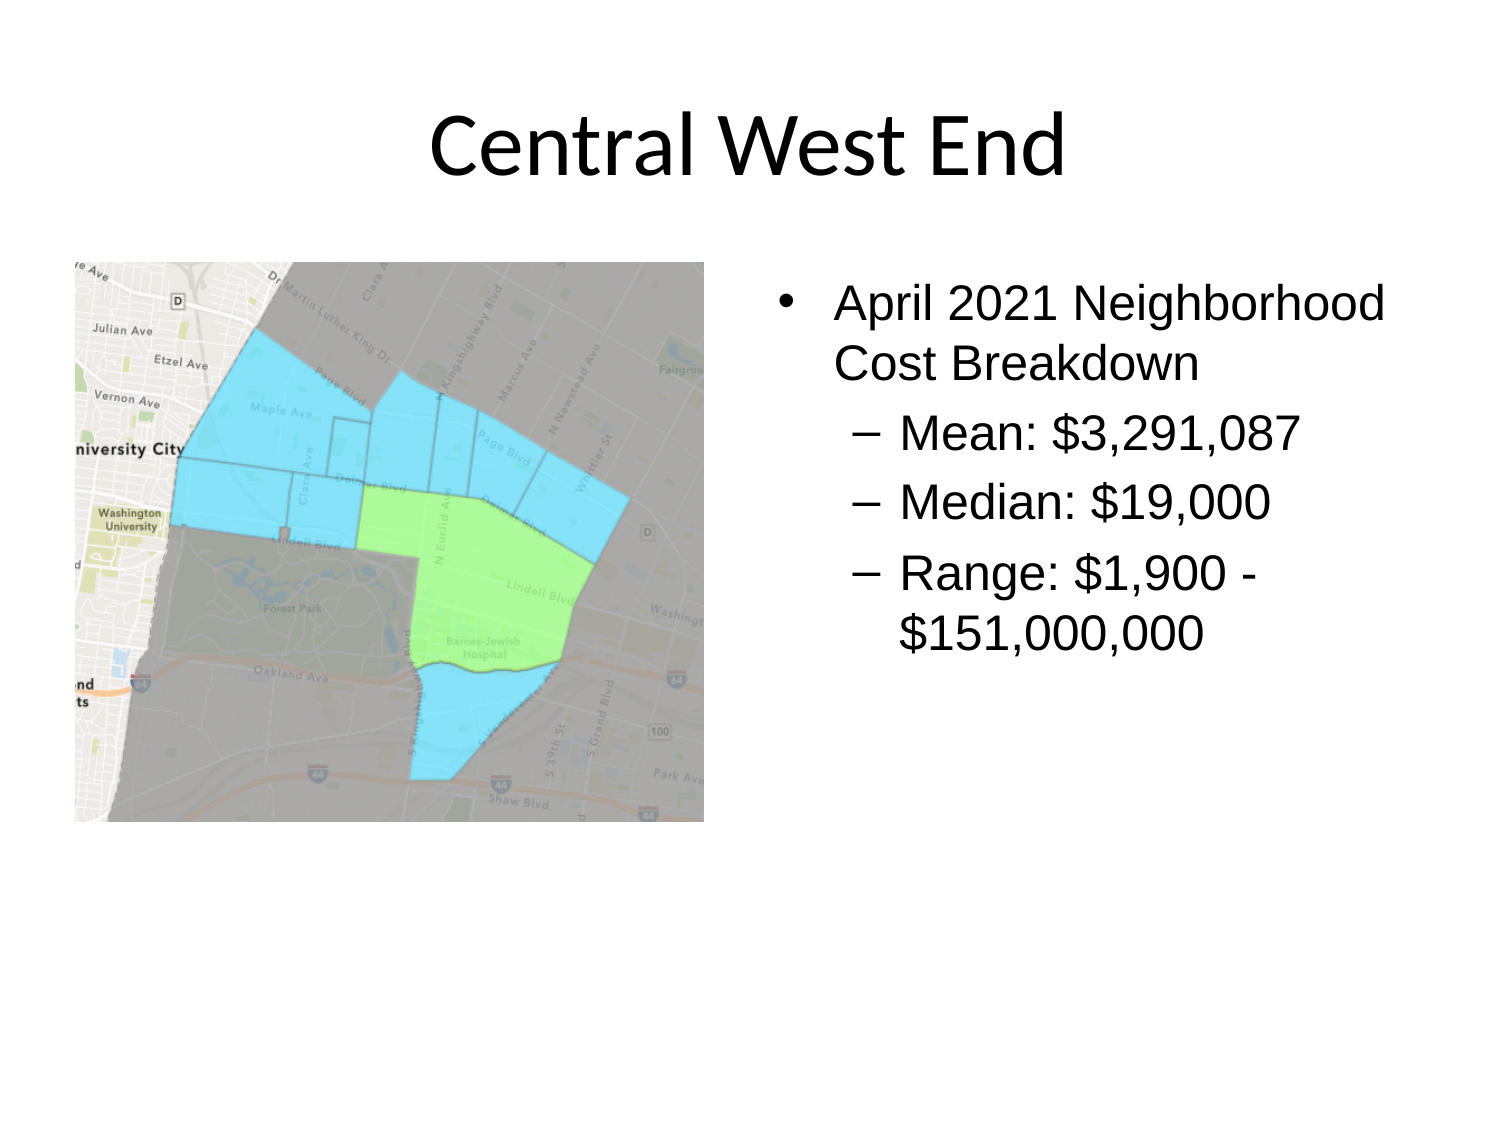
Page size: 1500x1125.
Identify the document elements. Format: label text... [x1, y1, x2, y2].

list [74, 262, 704, 823]
title Central West End [75, 45, 1425, 233]
list April 2021 Neighborhood Cost Breakdown Mean: $3,291,087 Median: $19,000 Range: $1,900 - $151,000,000 [762, 262, 1425, 1005]
